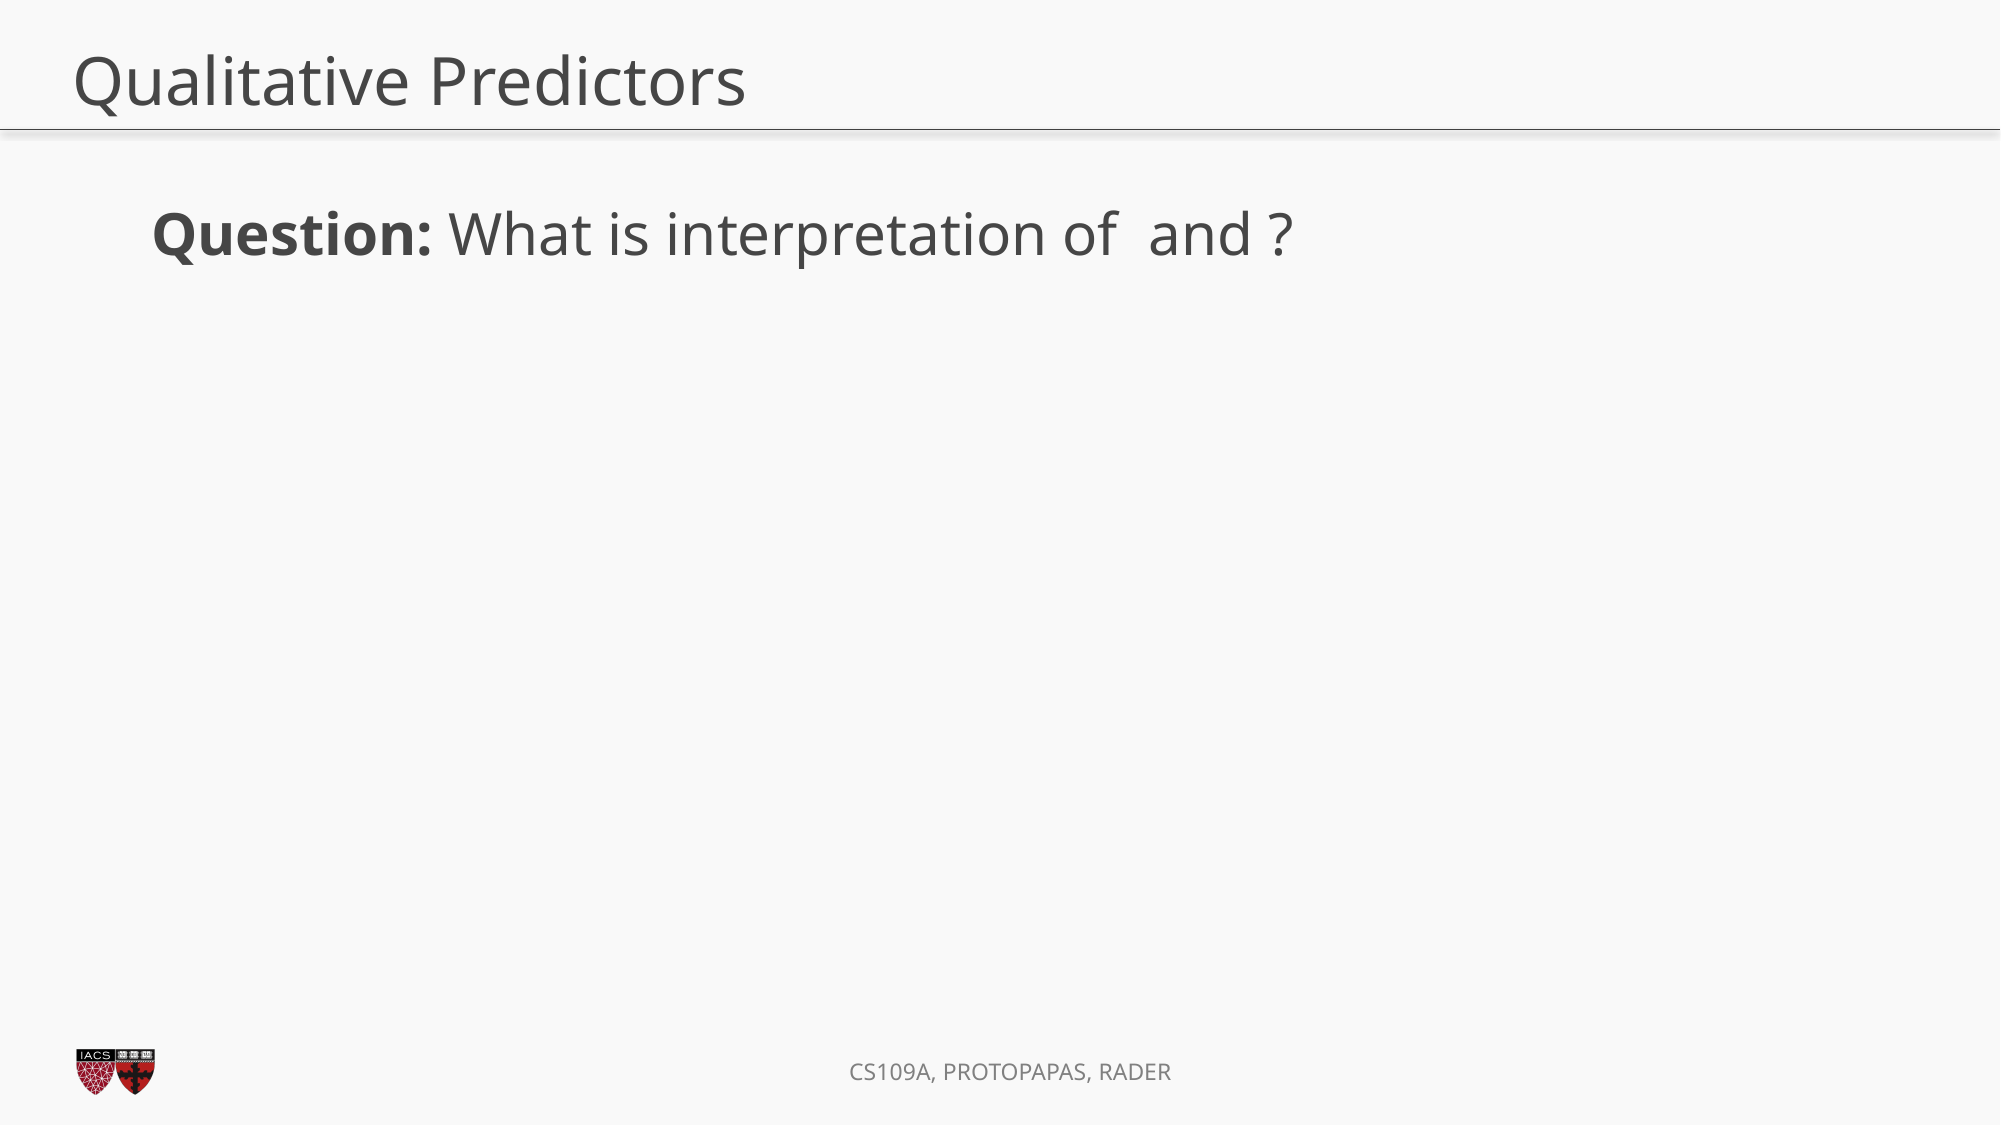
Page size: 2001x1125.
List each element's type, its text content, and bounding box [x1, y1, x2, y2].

title Qualitative Predictors [57, 31, 1943, 158]
picture [75, 1049, 155, 1095]
